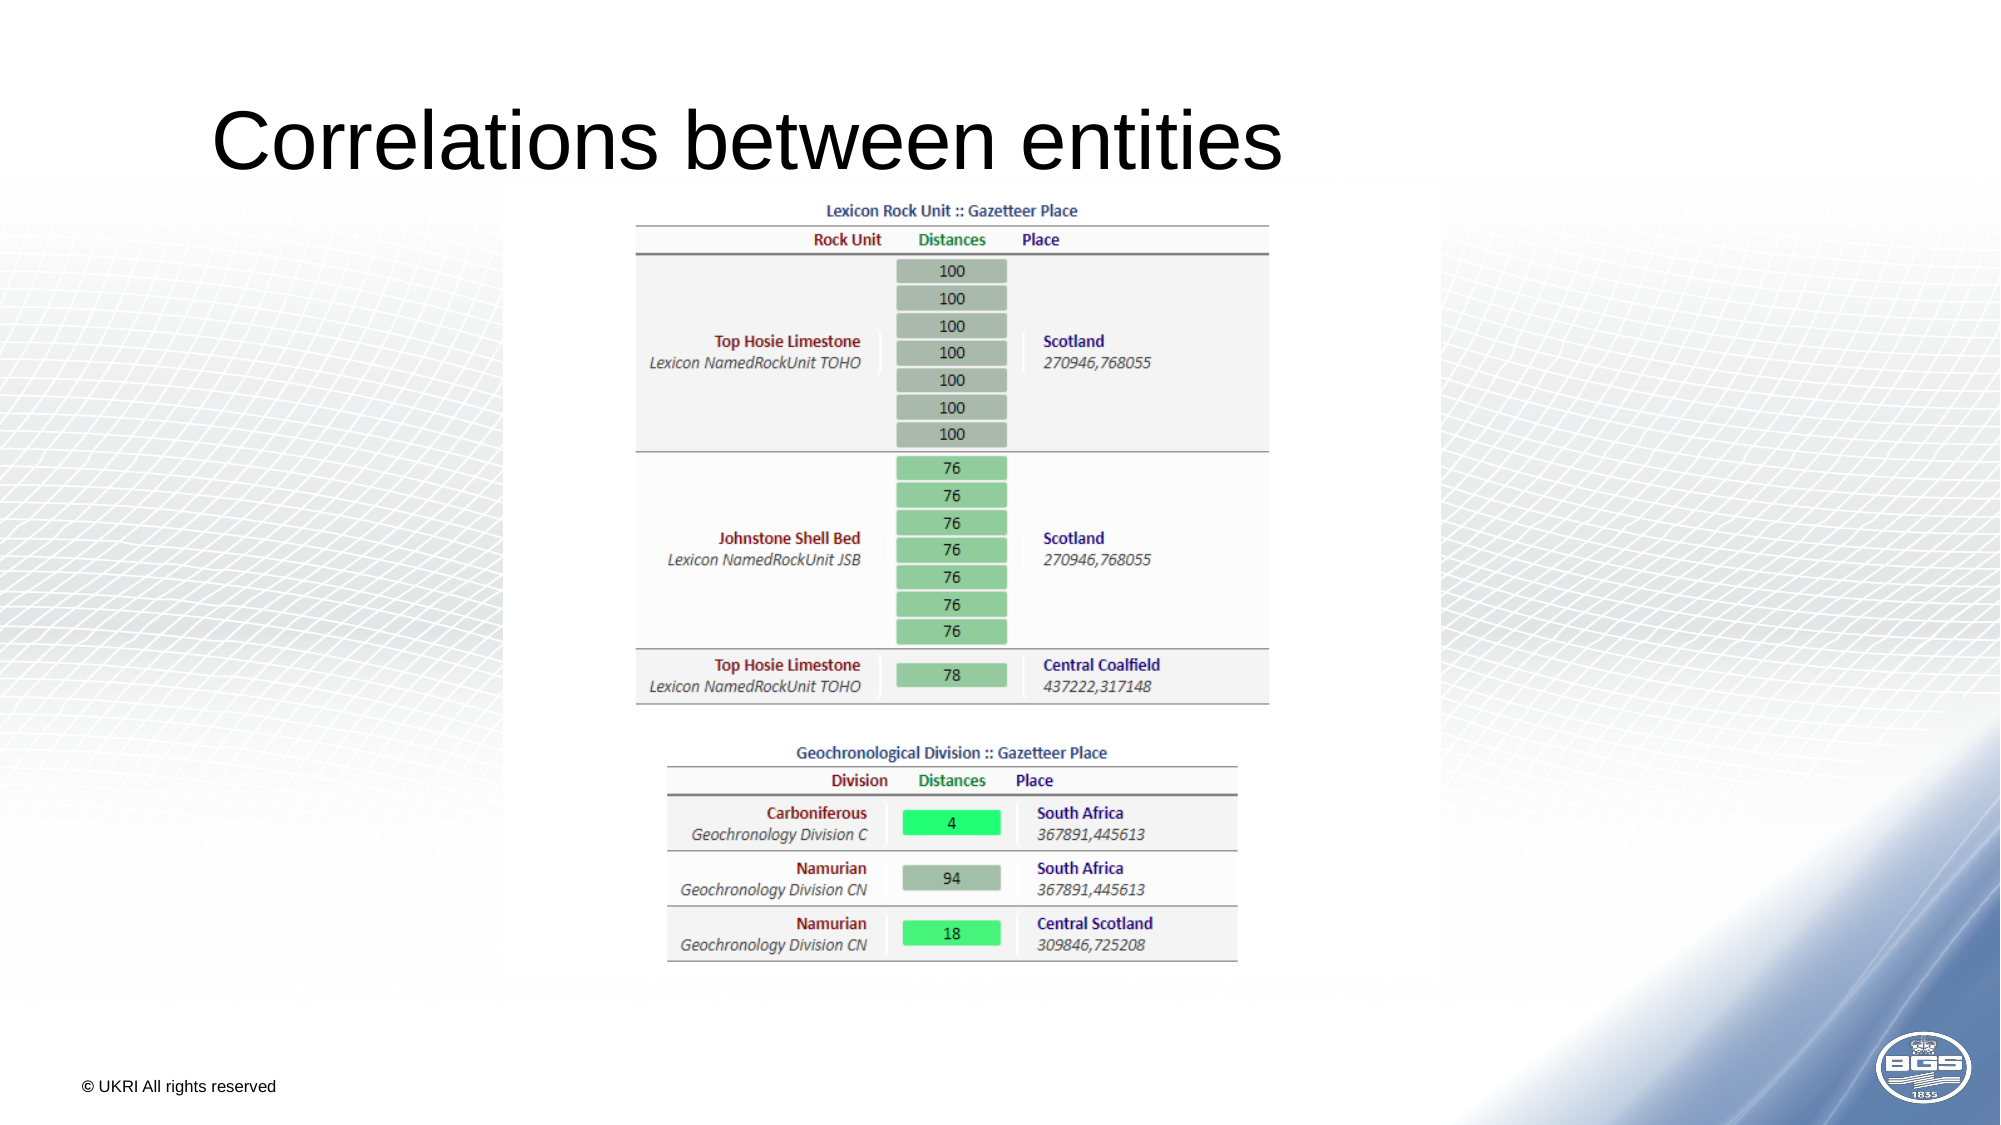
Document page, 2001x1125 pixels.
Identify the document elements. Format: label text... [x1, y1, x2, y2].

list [503, 184, 1441, 977]
title Correlations between entities [196, 42, 1772, 231]
picture [0, 0, 2000, 1125]
